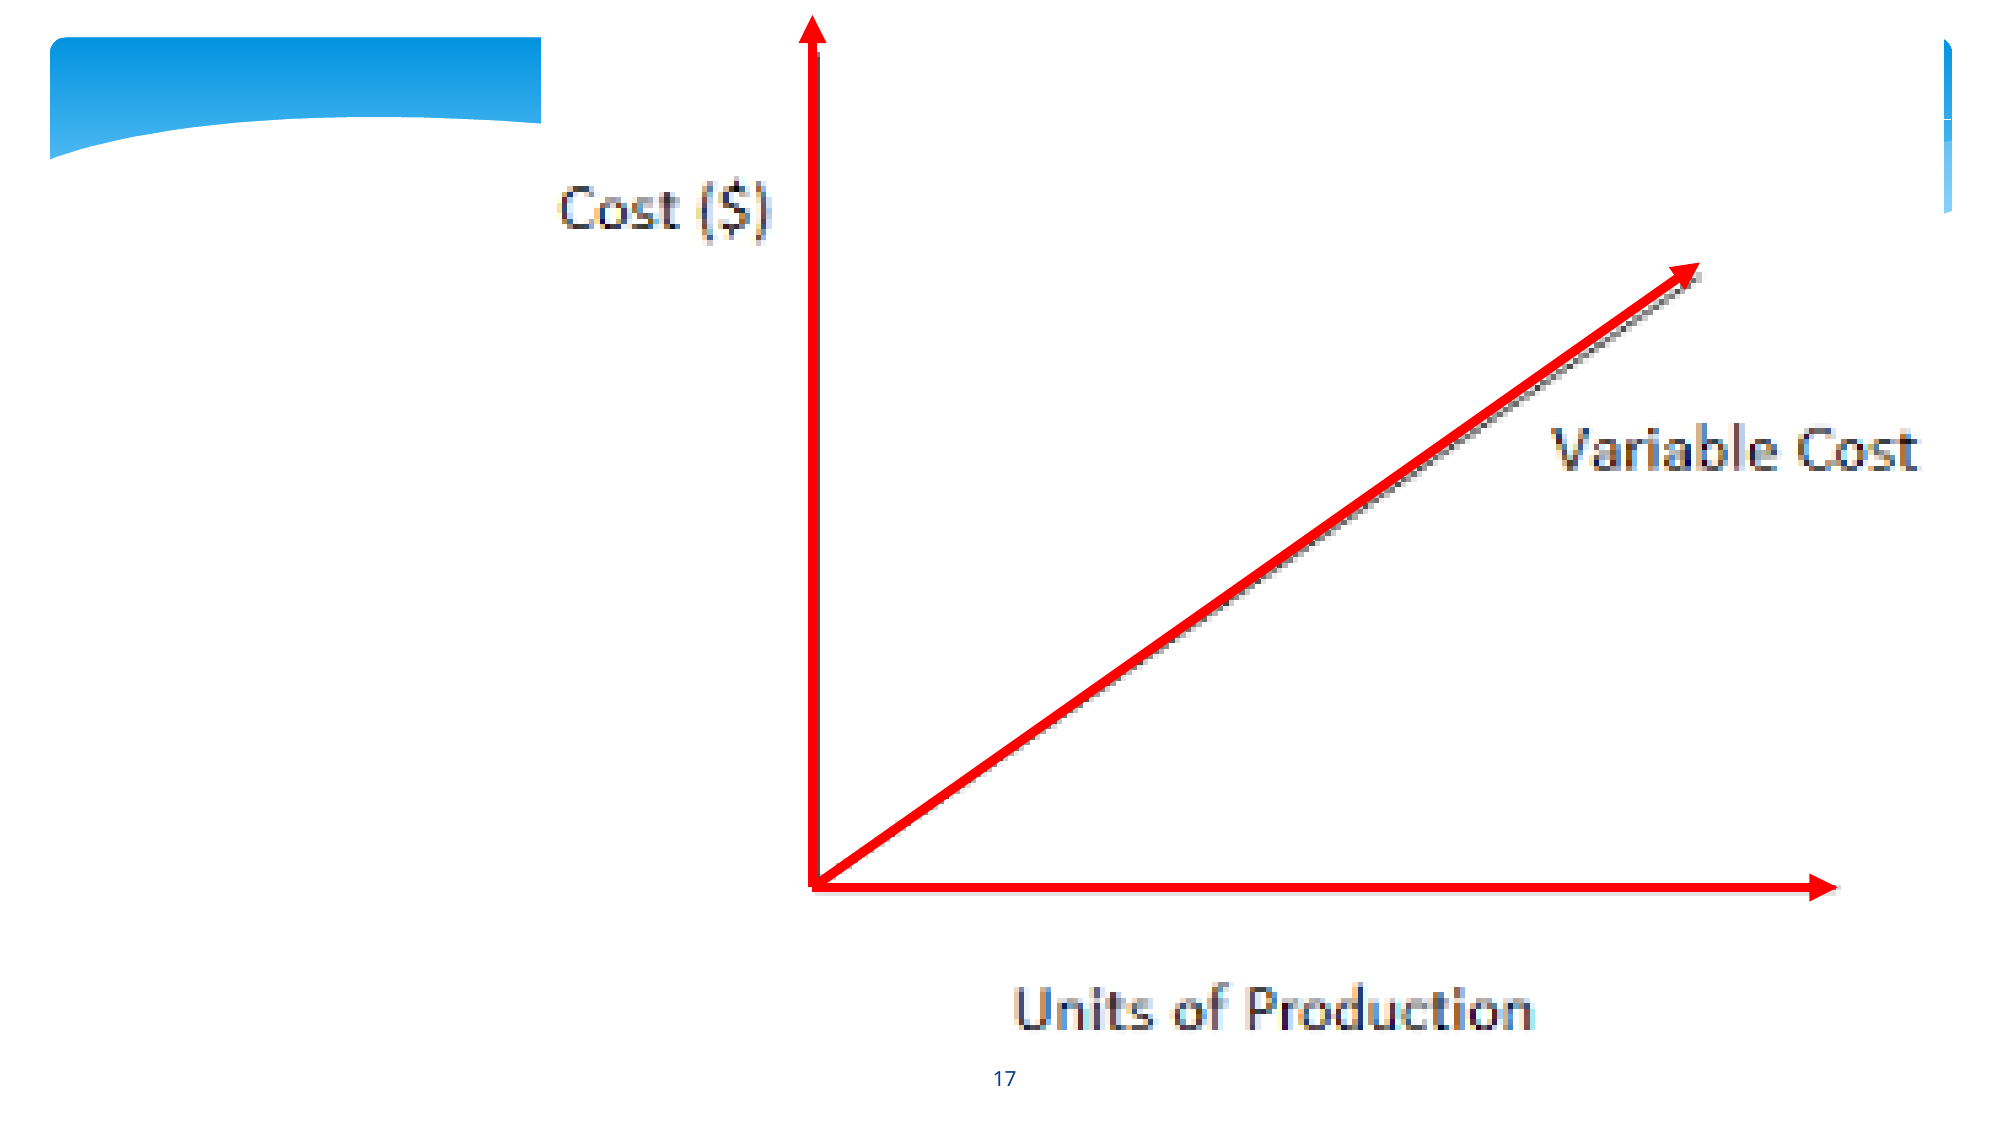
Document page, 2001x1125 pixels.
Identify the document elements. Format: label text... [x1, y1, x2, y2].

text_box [812, 262, 1701, 888]
slide_number 17 [877, 1061, 1132, 1110]
picture [541, 14, 1945, 1053]
